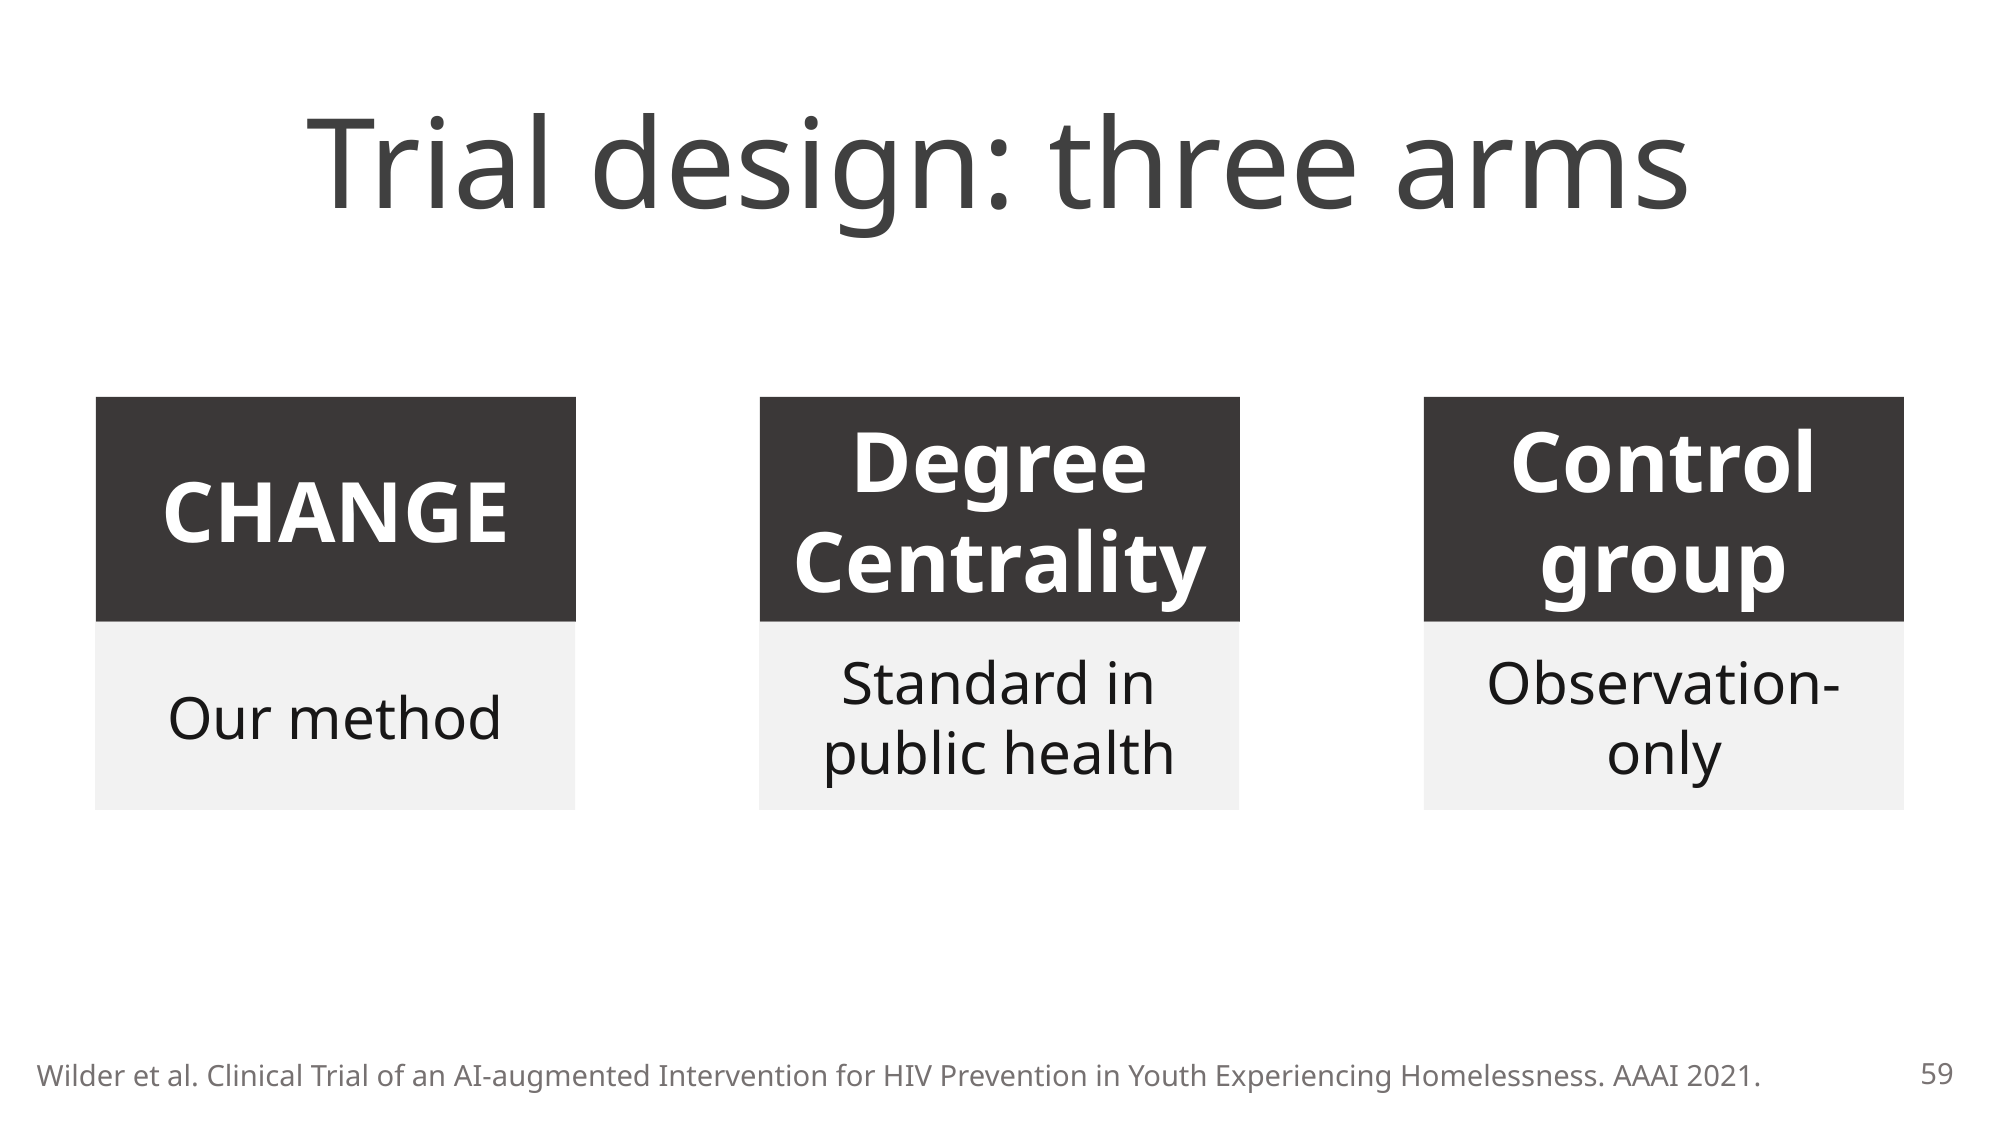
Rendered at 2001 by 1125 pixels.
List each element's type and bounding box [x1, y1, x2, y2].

text_box [758, 396, 1241, 811]
text_box [1423, 396, 1905, 811]
text_box [94, 396, 577, 811]
text_box [21, 1050, 1833, 1100]
slide_number [1518, 1044, 1969, 1105]
title [137, 59, 1863, 278]
